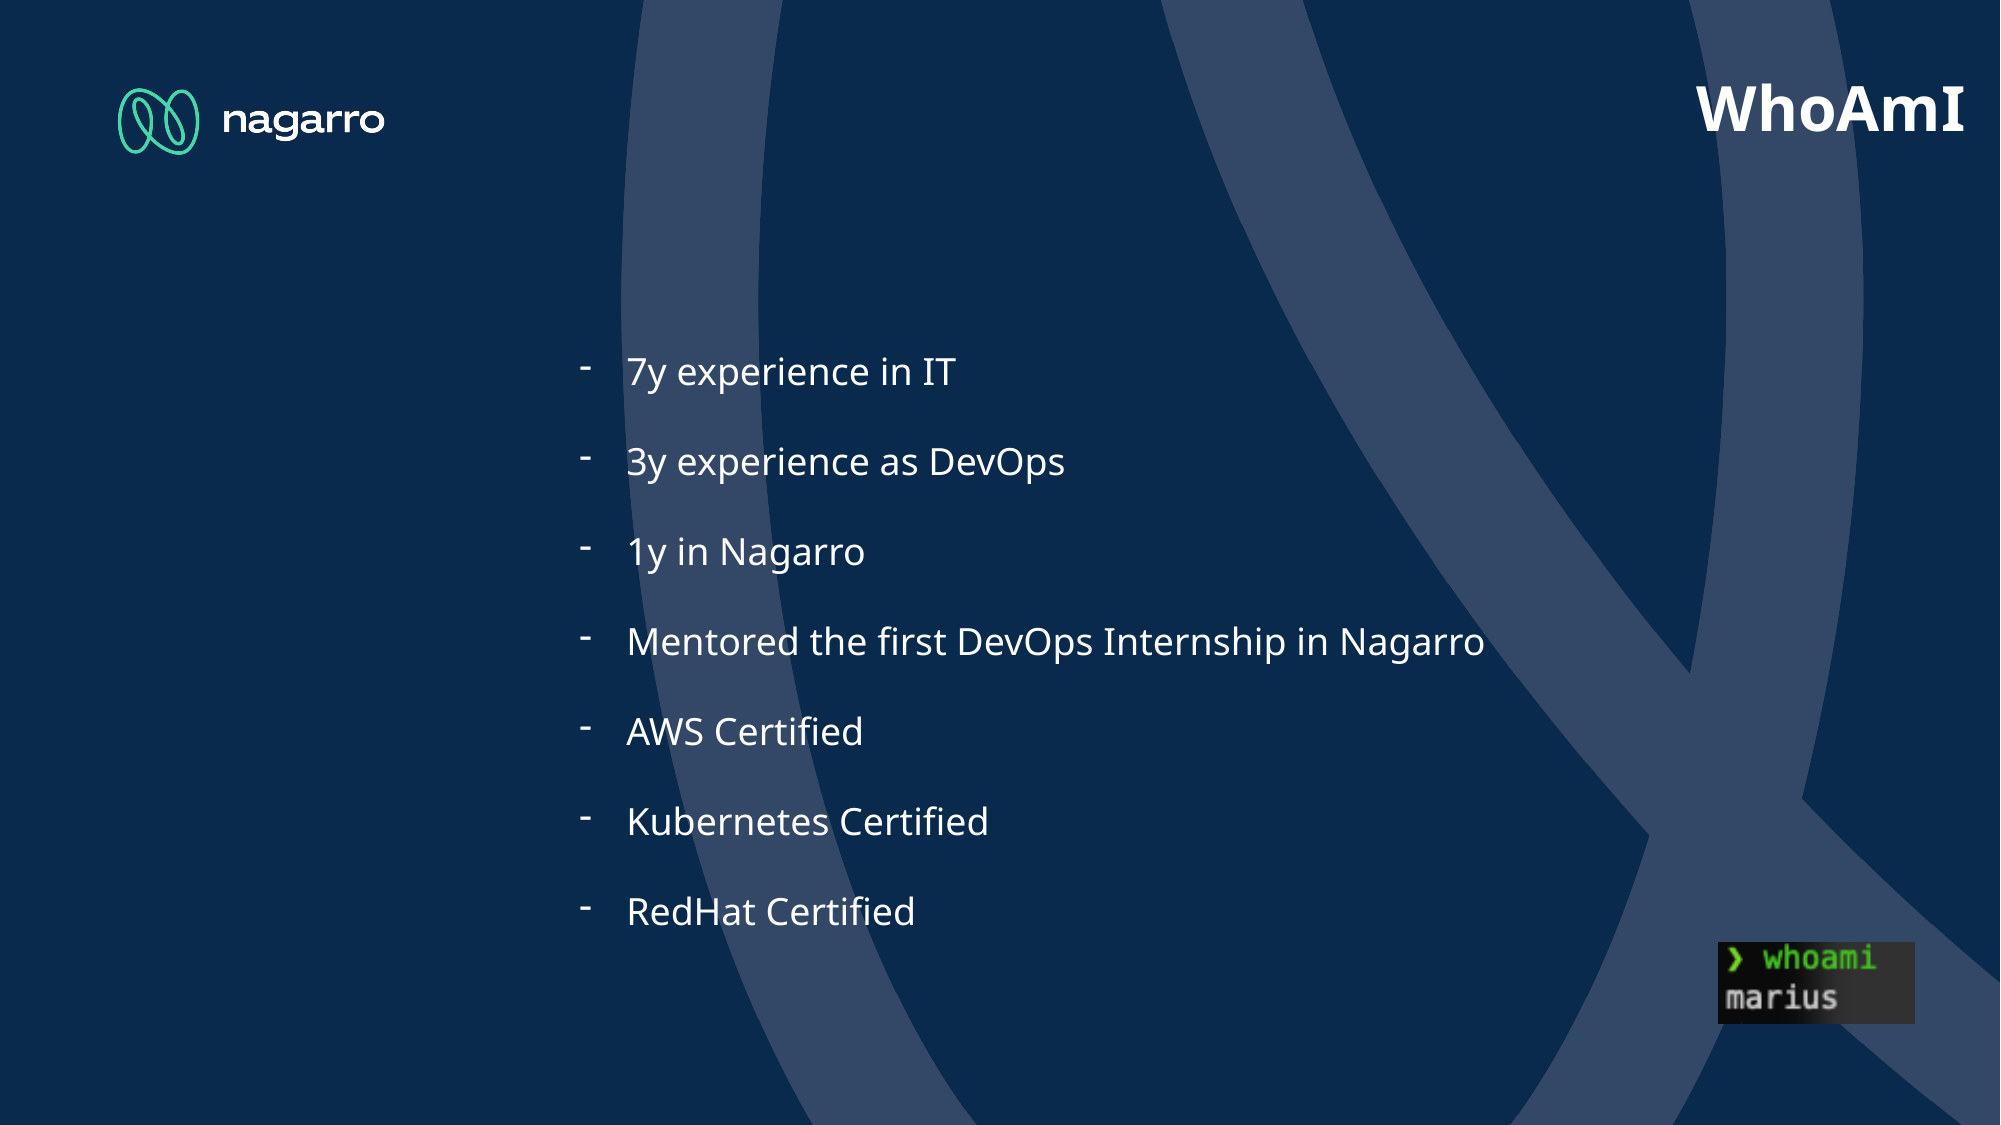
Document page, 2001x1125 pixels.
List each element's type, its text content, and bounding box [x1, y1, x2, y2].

title WhoAmI [1681, 78, 2000, 153]
picture [621, 0, 2000, 1125]
picture [88, 0, 414, 244]
text_box 7y experience in IT 3y experience as DevOps 1y in Nagarro Mentored the first DevOps Internship in Nagarro AWS Certified Kubernetes Certified RedHat Certified [564, 340, 1502, 1031]
